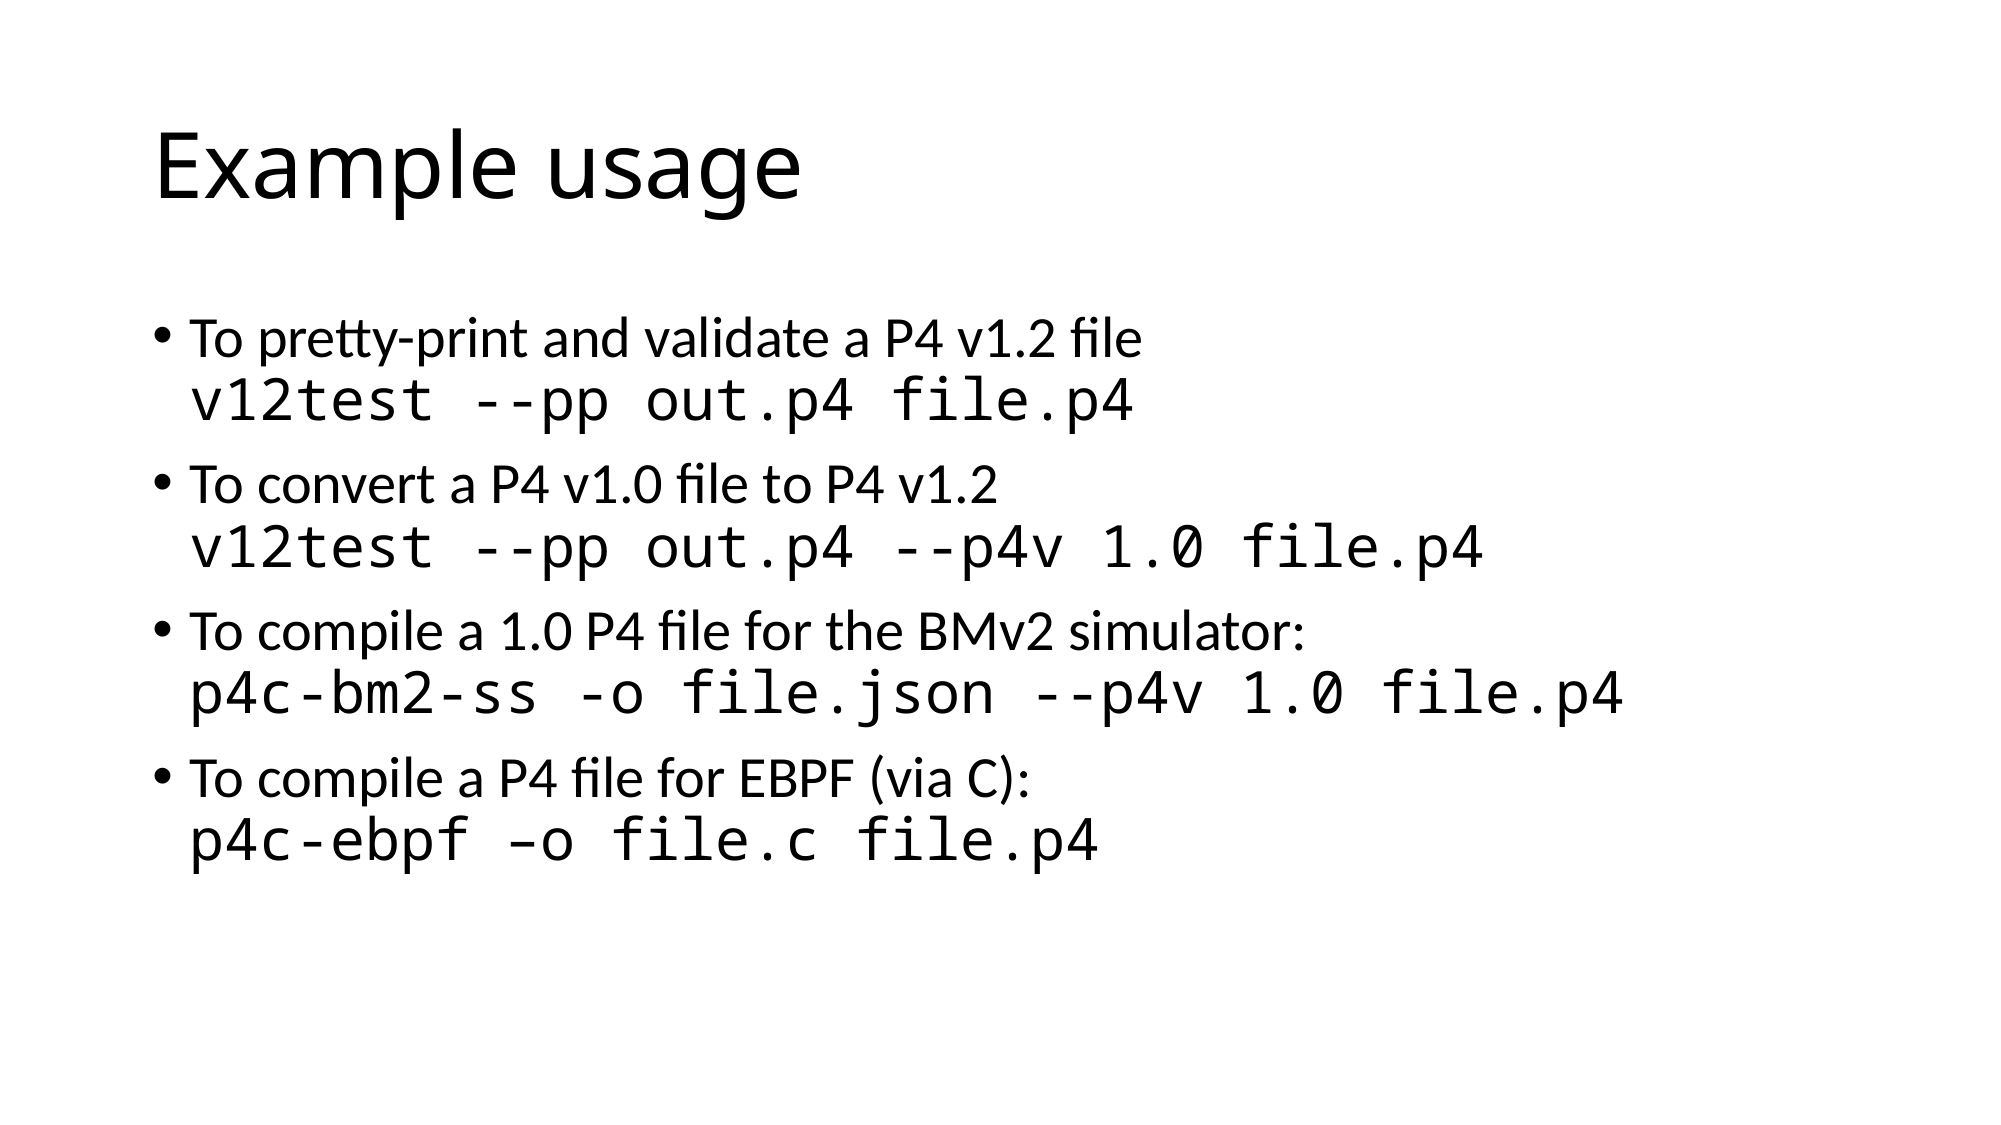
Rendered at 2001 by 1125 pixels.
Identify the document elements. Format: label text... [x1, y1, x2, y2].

list To pretty-print and validate a P4 v1.2 file v12test --pp out.p4 file.p4 To convert a P4 v1.0 file to P4 v1.2 v12test --pp out.p4 --p4v 1.0 file.p4 To compile a 1.0 P4 file for the BMv2 simulator: p4c-bm2-ss -o file.json --p4v 1.0 file.p4 To compile a P4 file for EBPF (via C): p4c-ebpf –o file.c file.p4 [137, 299, 1863, 1014]
title Example usage [137, 59, 1863, 278]
